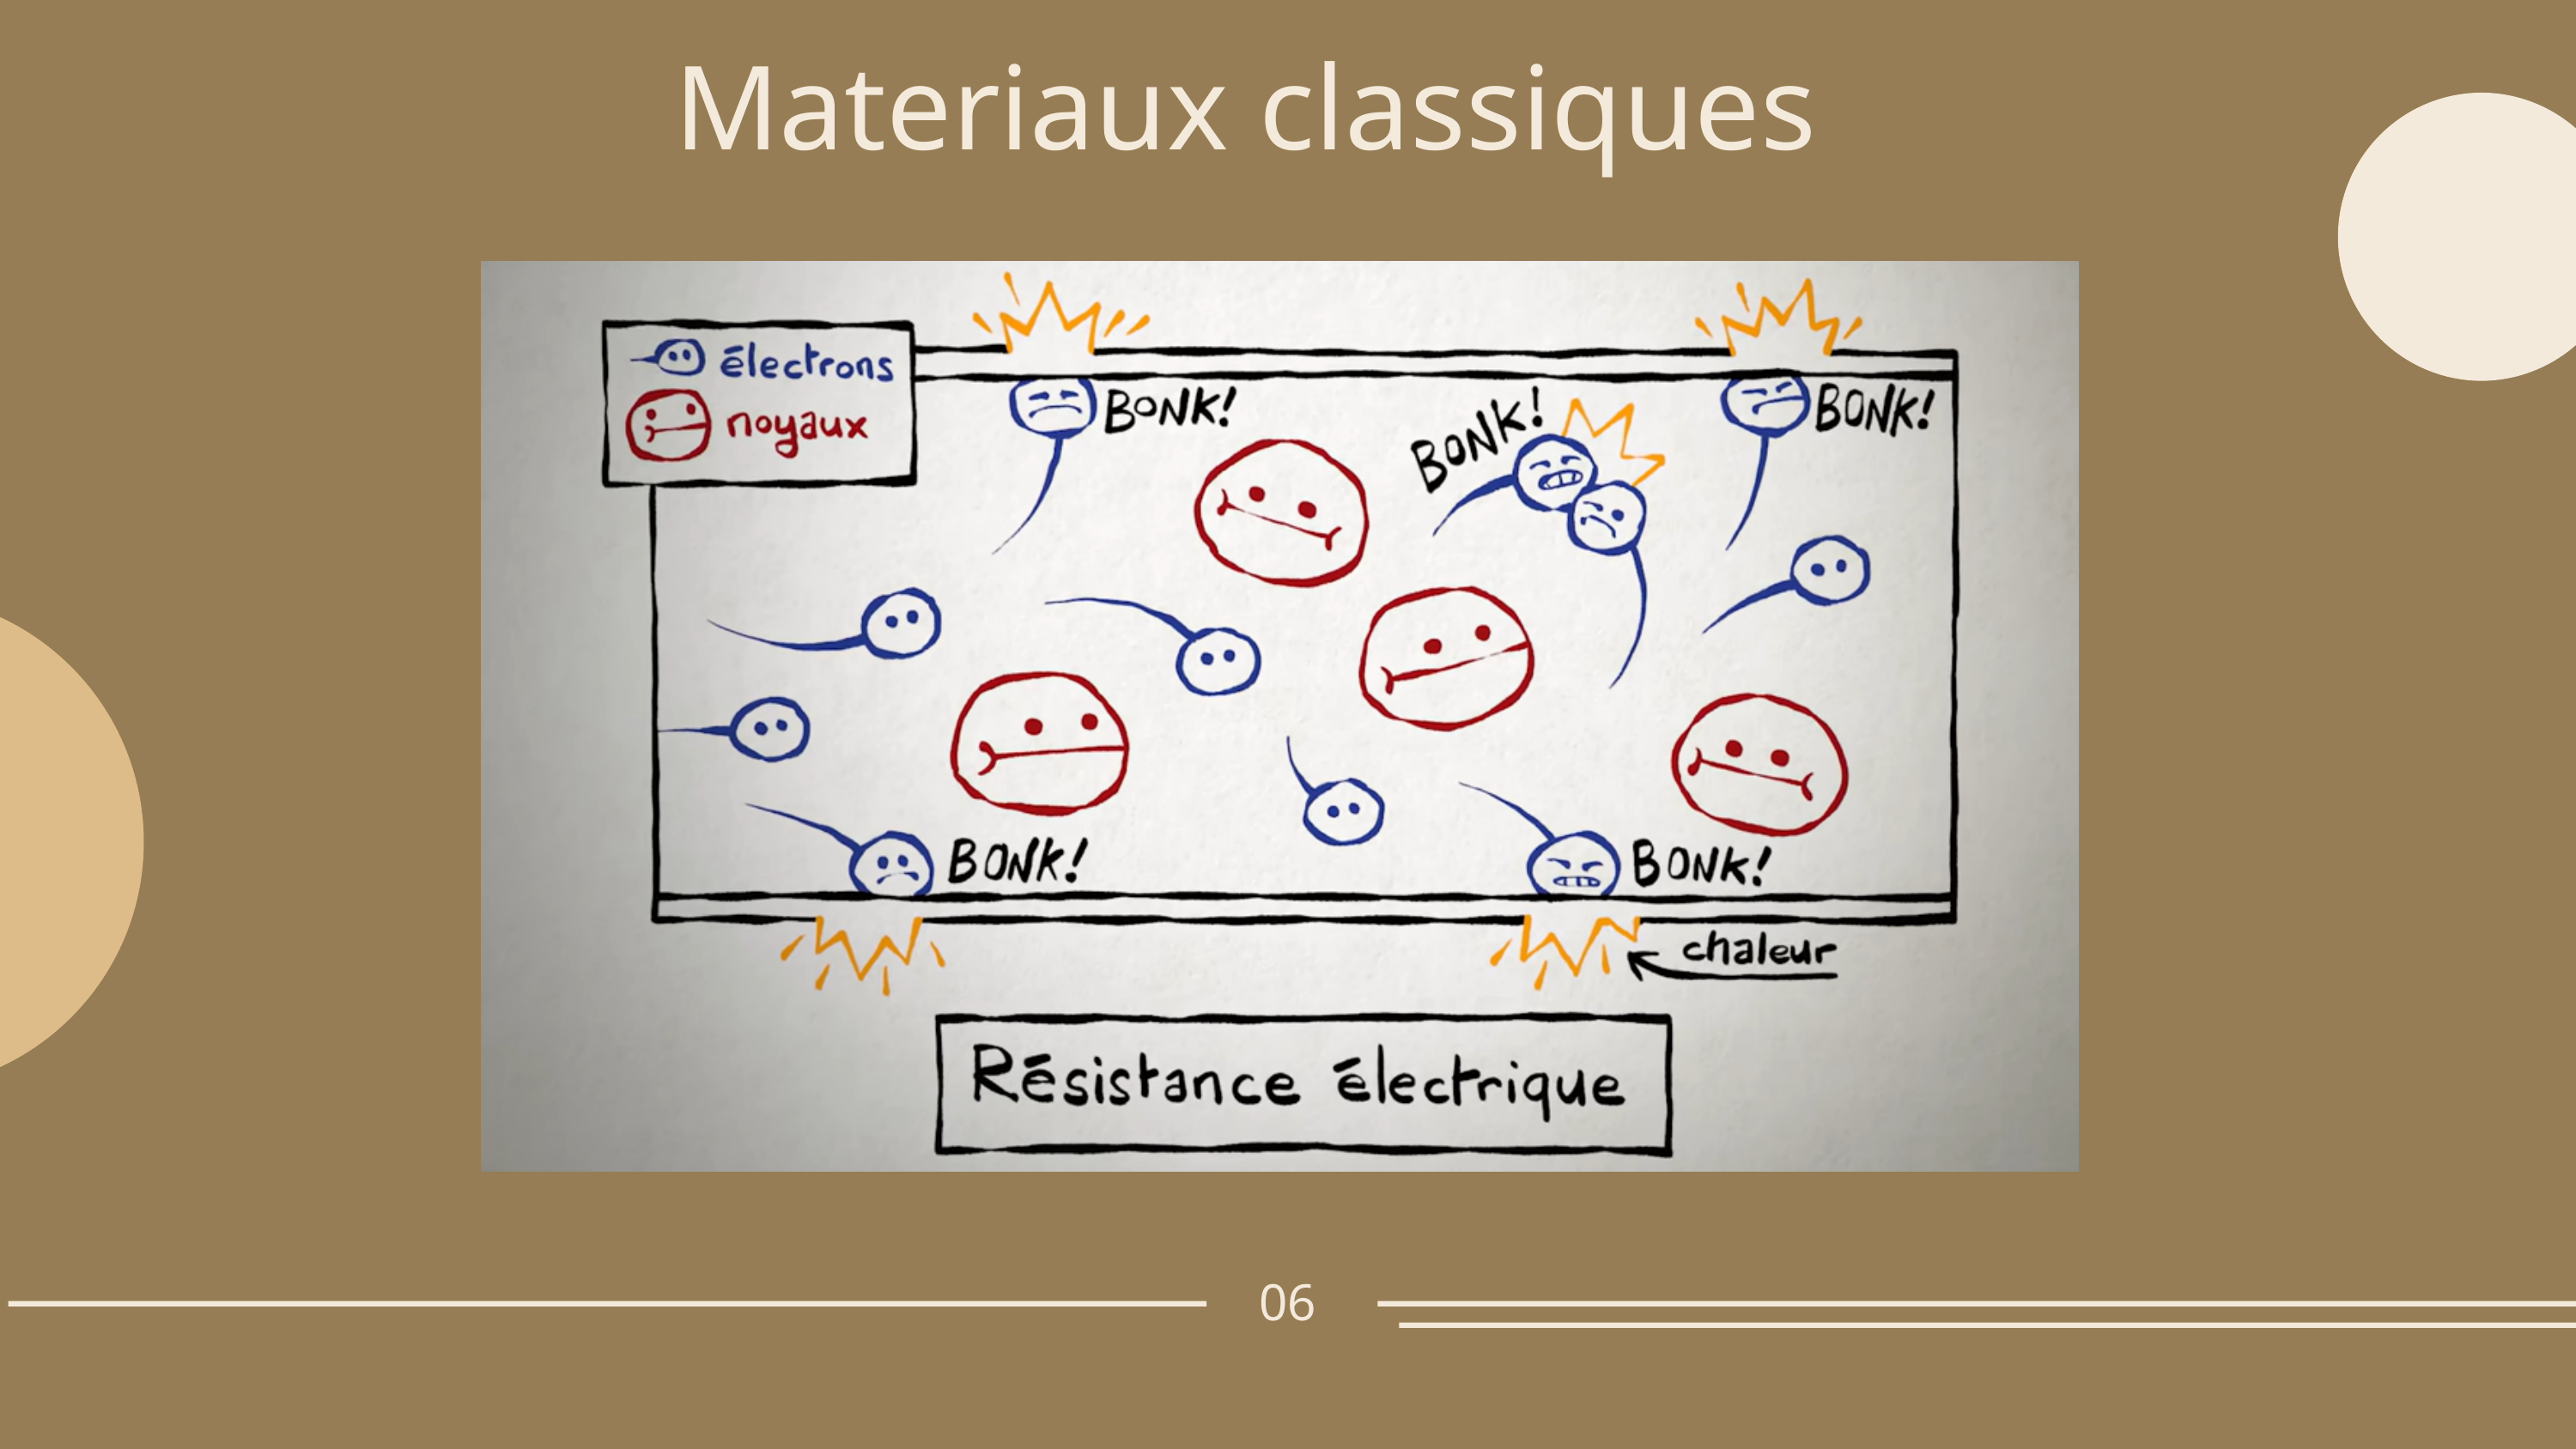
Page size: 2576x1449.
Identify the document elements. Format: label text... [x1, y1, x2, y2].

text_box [0, 593, 145, 1091]
text_box 06 [822, 1280, 1754, 1331]
text_box Materiaux classiques [580, 33, 1942, 173]
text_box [2336, 92, 2576, 381]
text_box [480, 261, 2080, 1173]
